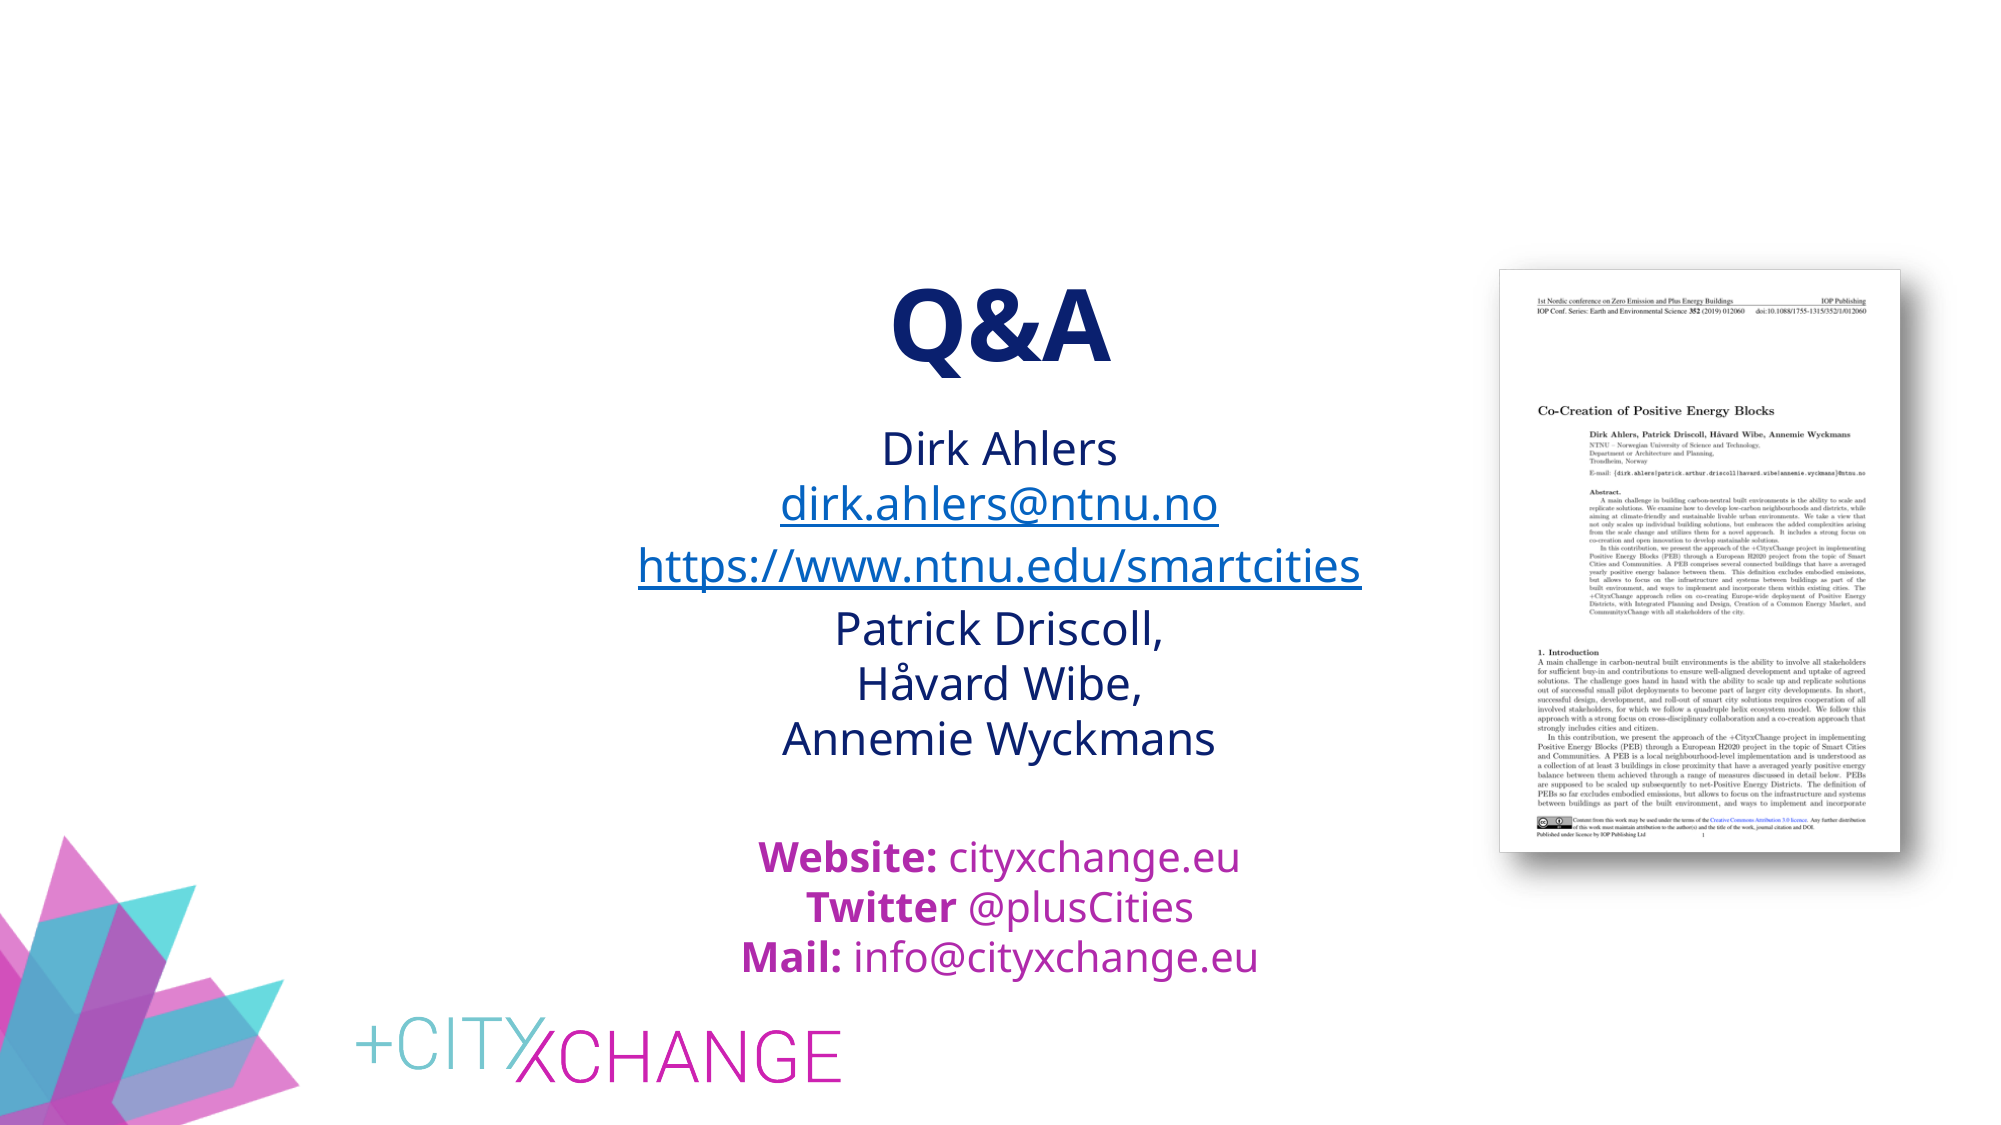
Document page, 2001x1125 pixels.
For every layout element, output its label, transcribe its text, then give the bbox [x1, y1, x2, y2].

picture [0, 834, 301, 1125]
picture [347, 1005, 850, 1091]
text_box Q&A [294, 246, 1462, 404]
text_box Website: cityxchange.eu Twitter @plusCities Mail: info@cityxchange.eu [712, 815, 1288, 1023]
text_box Dirk Ahlers dirk.ahlers@ntnu.no https://www.ntnu.edu/smartcities Patrick Driscoll, Håvard Wibe, Annemie Wyckmans [280, 404, 1462, 499]
picture [1467, 237, 1963, 915]
